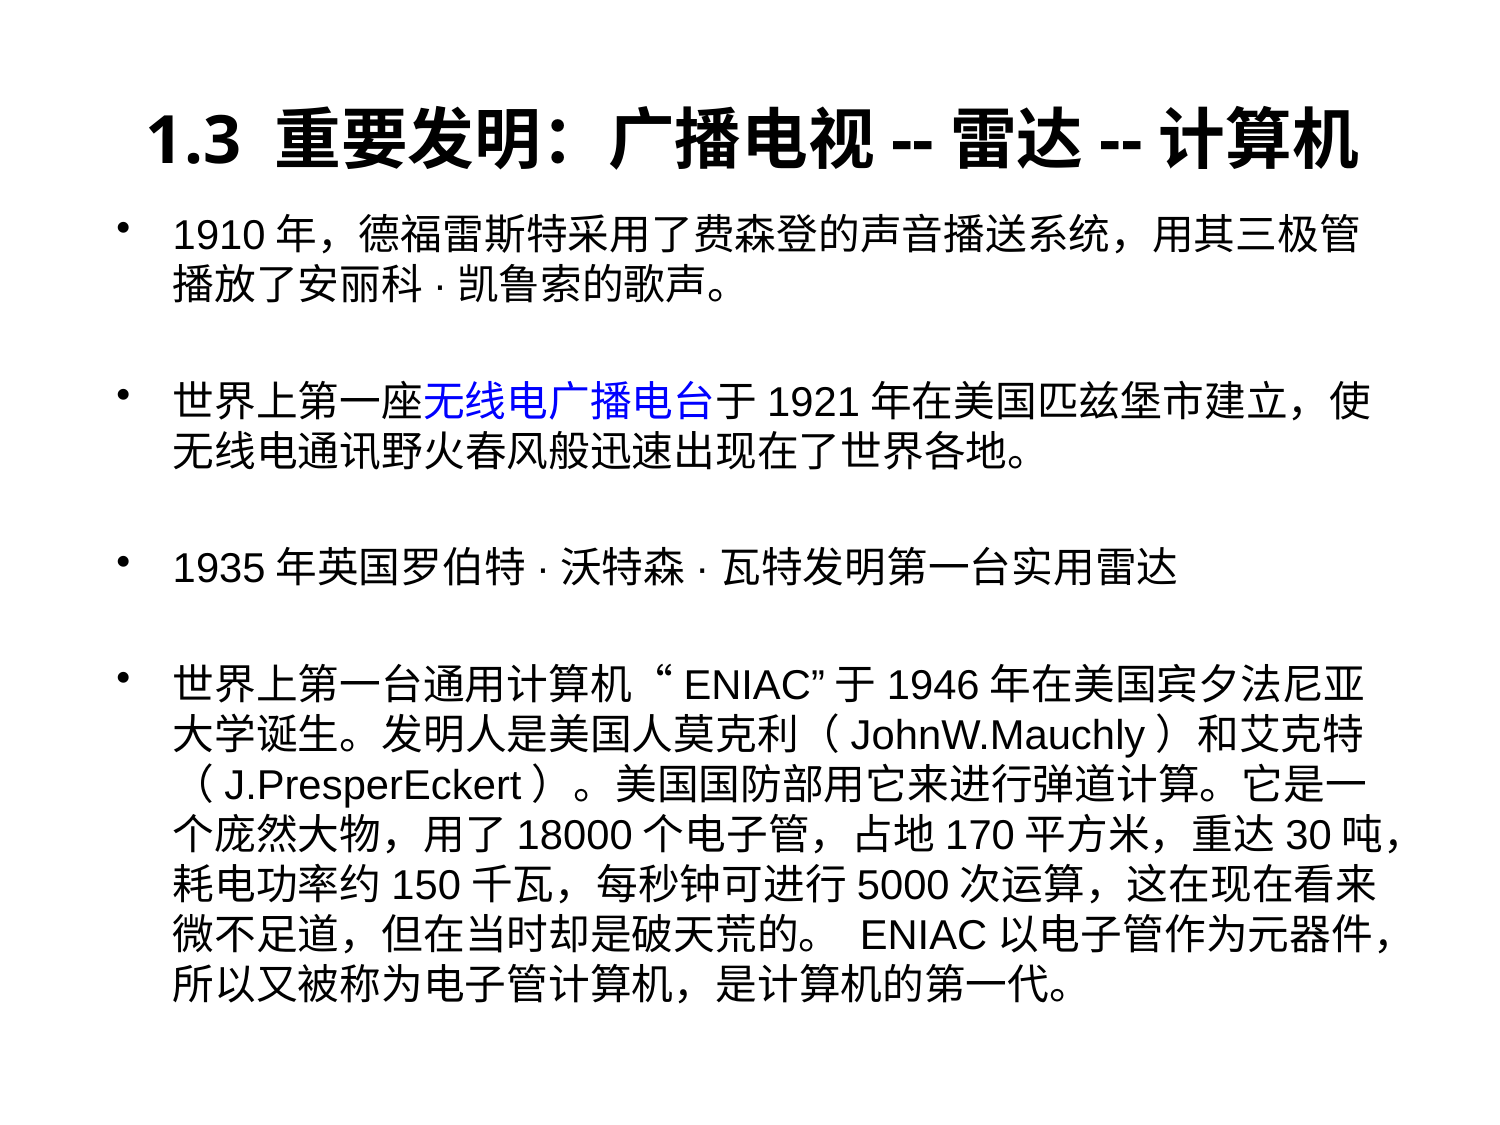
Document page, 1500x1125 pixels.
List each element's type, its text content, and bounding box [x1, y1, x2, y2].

text_box 1.3 重要发明：广播电视--雷达--计算机 [130, 89, 1374, 185]
list 1910年，德福雷斯特采用了费森登的声音播送系统，用其三极管播放了安丽科·凯鲁索的歌声。 世界上第一座无线电广播电台于1921年在美国匹兹堡市建立，使无线电通讯野火春风般迅速出现在了世界各地。 1935年英国罗伯特·沃特森·瓦特发明第一台实用雷达 世界上第一台通用计算机“ENIAC”于1946年在美国宾夕法尼亚大学诞生。发明人是美国人莫克利（JohnW.Mauchly）和艾克特（J.PresperEckert）。美国国防部用它来进行弹道计算。它是一个庞然大物，用了18000个电子管，占地170平方米，重达30吨，耗电功率约150千瓦，每秒钟可进行5000次运算，这在现在看来微不足道，但在当时却是破天荒的。 ENIAC以电子管作为元器件，所以又被称为电子管计算机，是计算机的第一代。 [101, 200, 1417, 949]
